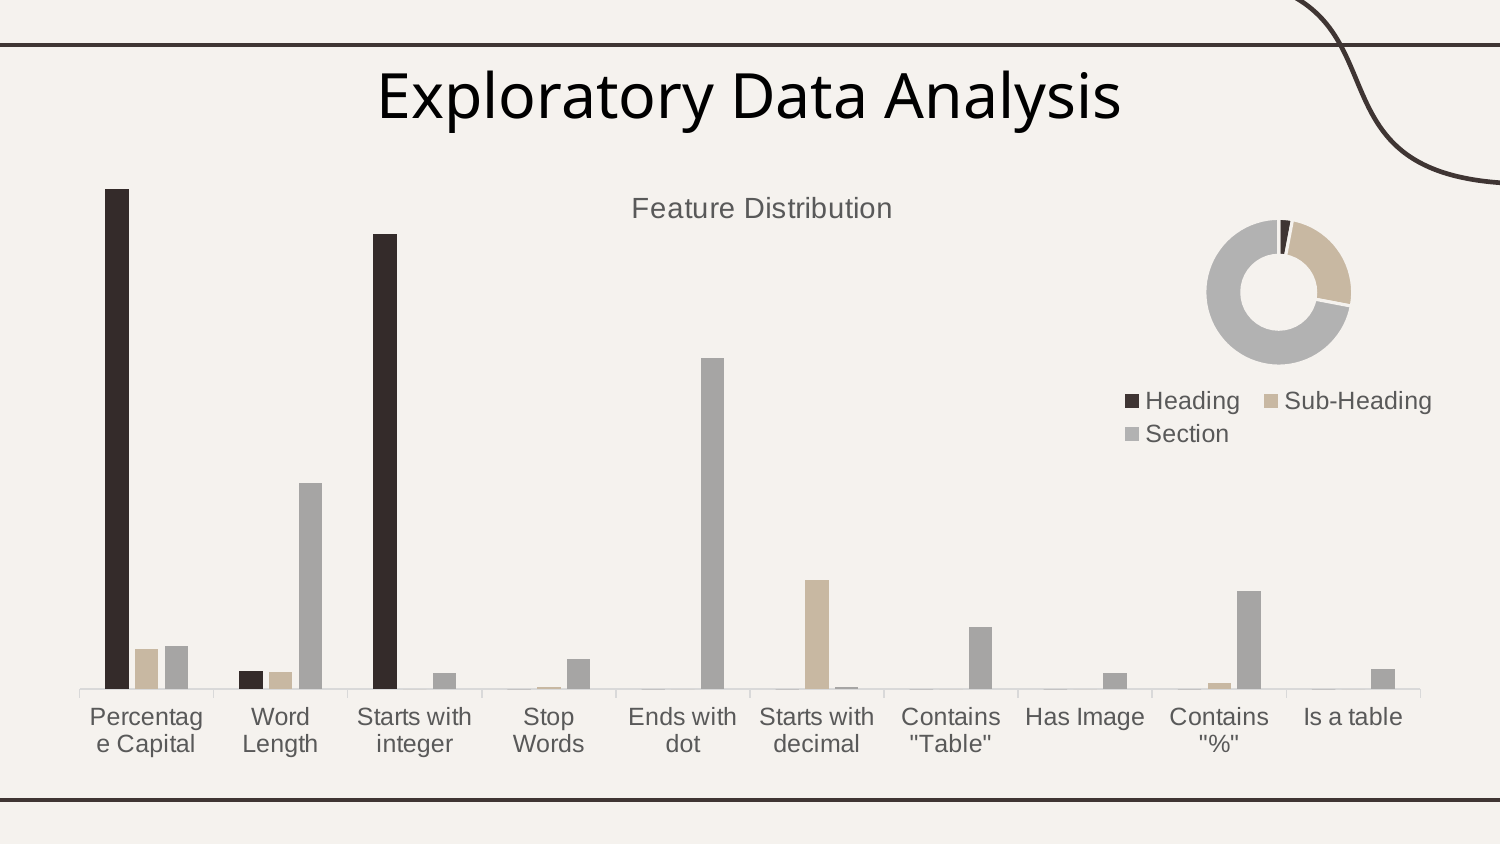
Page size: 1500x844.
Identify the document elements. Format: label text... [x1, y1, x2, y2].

title Exploratory Data Analysis [0, 41, 1500, 136]
chart [51, 103, 1475, 771]
